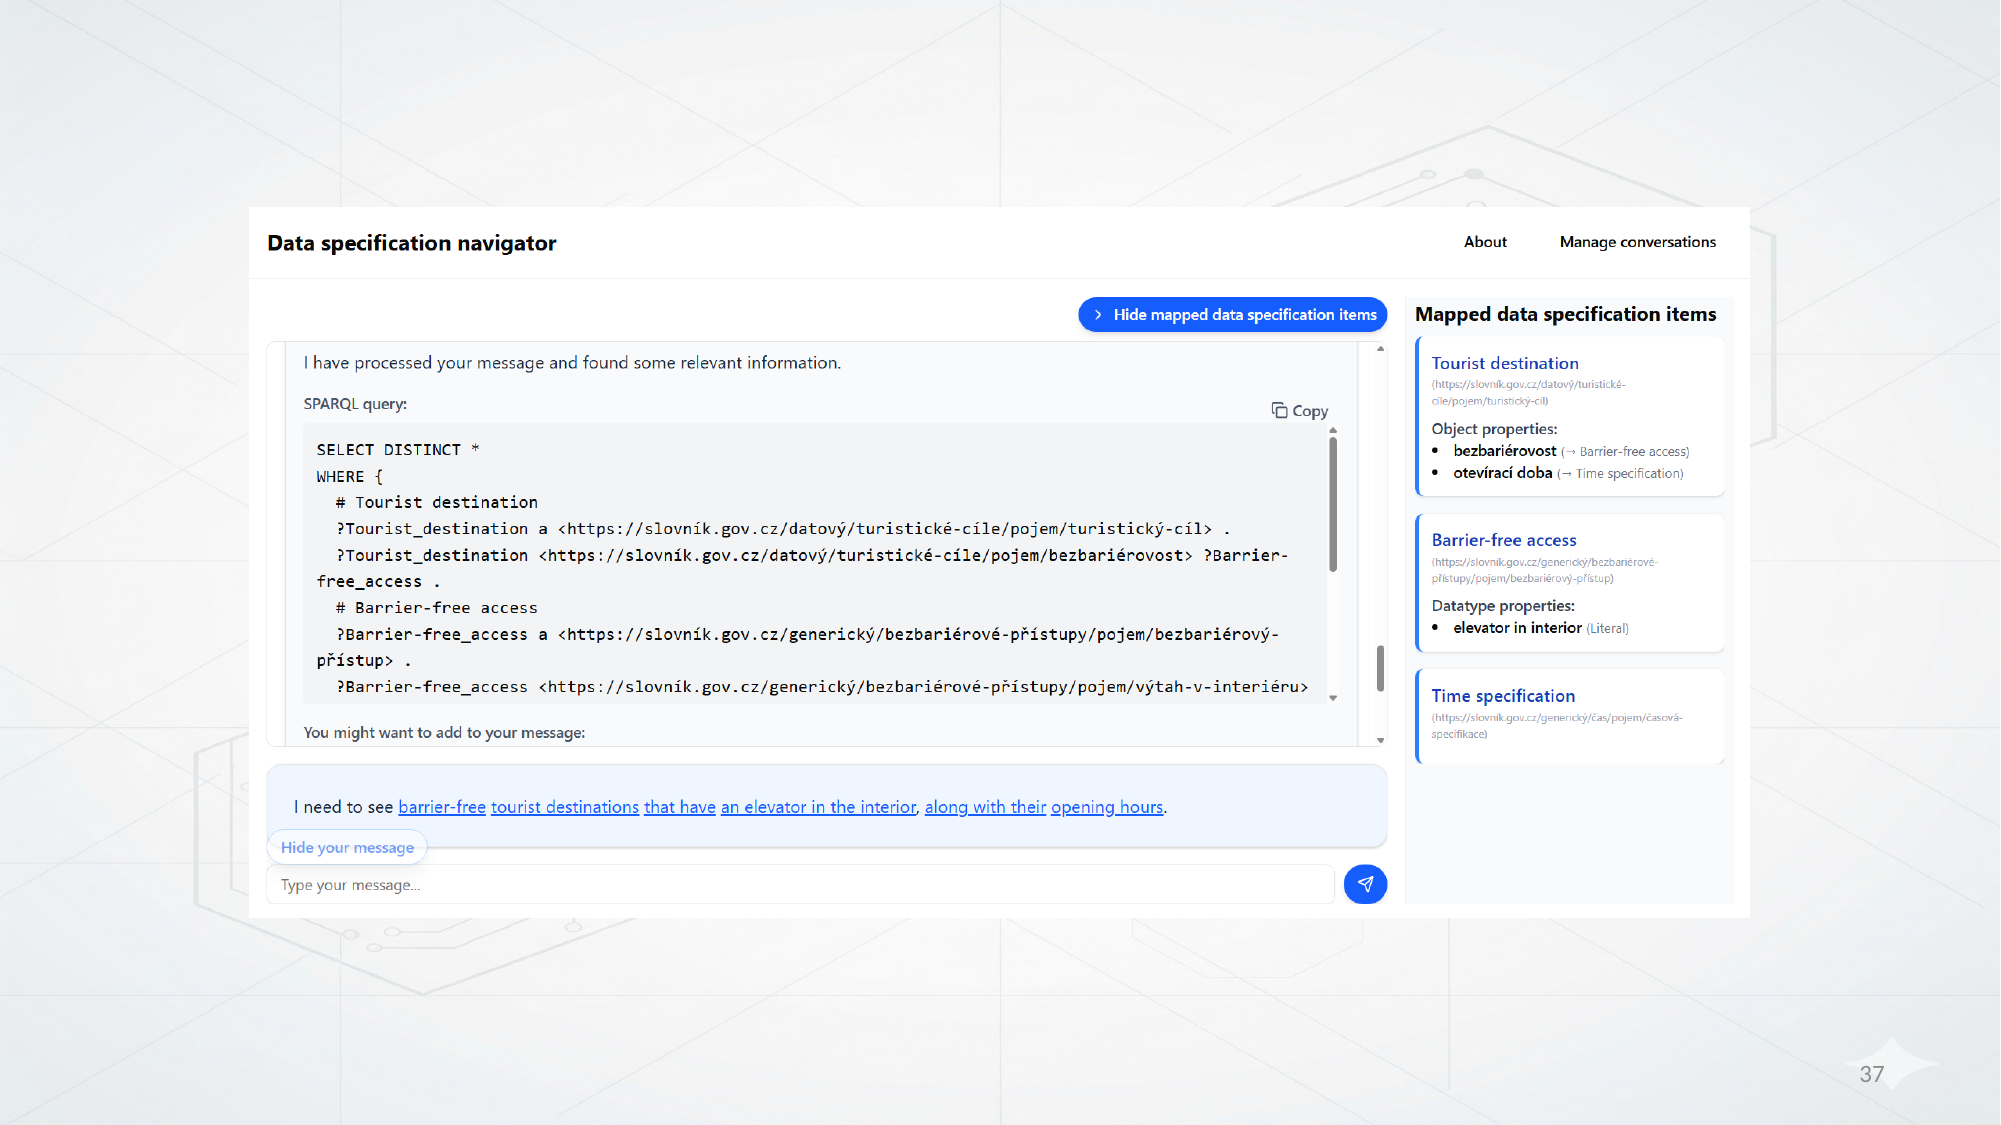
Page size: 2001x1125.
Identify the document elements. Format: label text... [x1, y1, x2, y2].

slide_number 37 [1433, 1042, 1900, 1103]
picture [0, 0, 2001, 1125]
